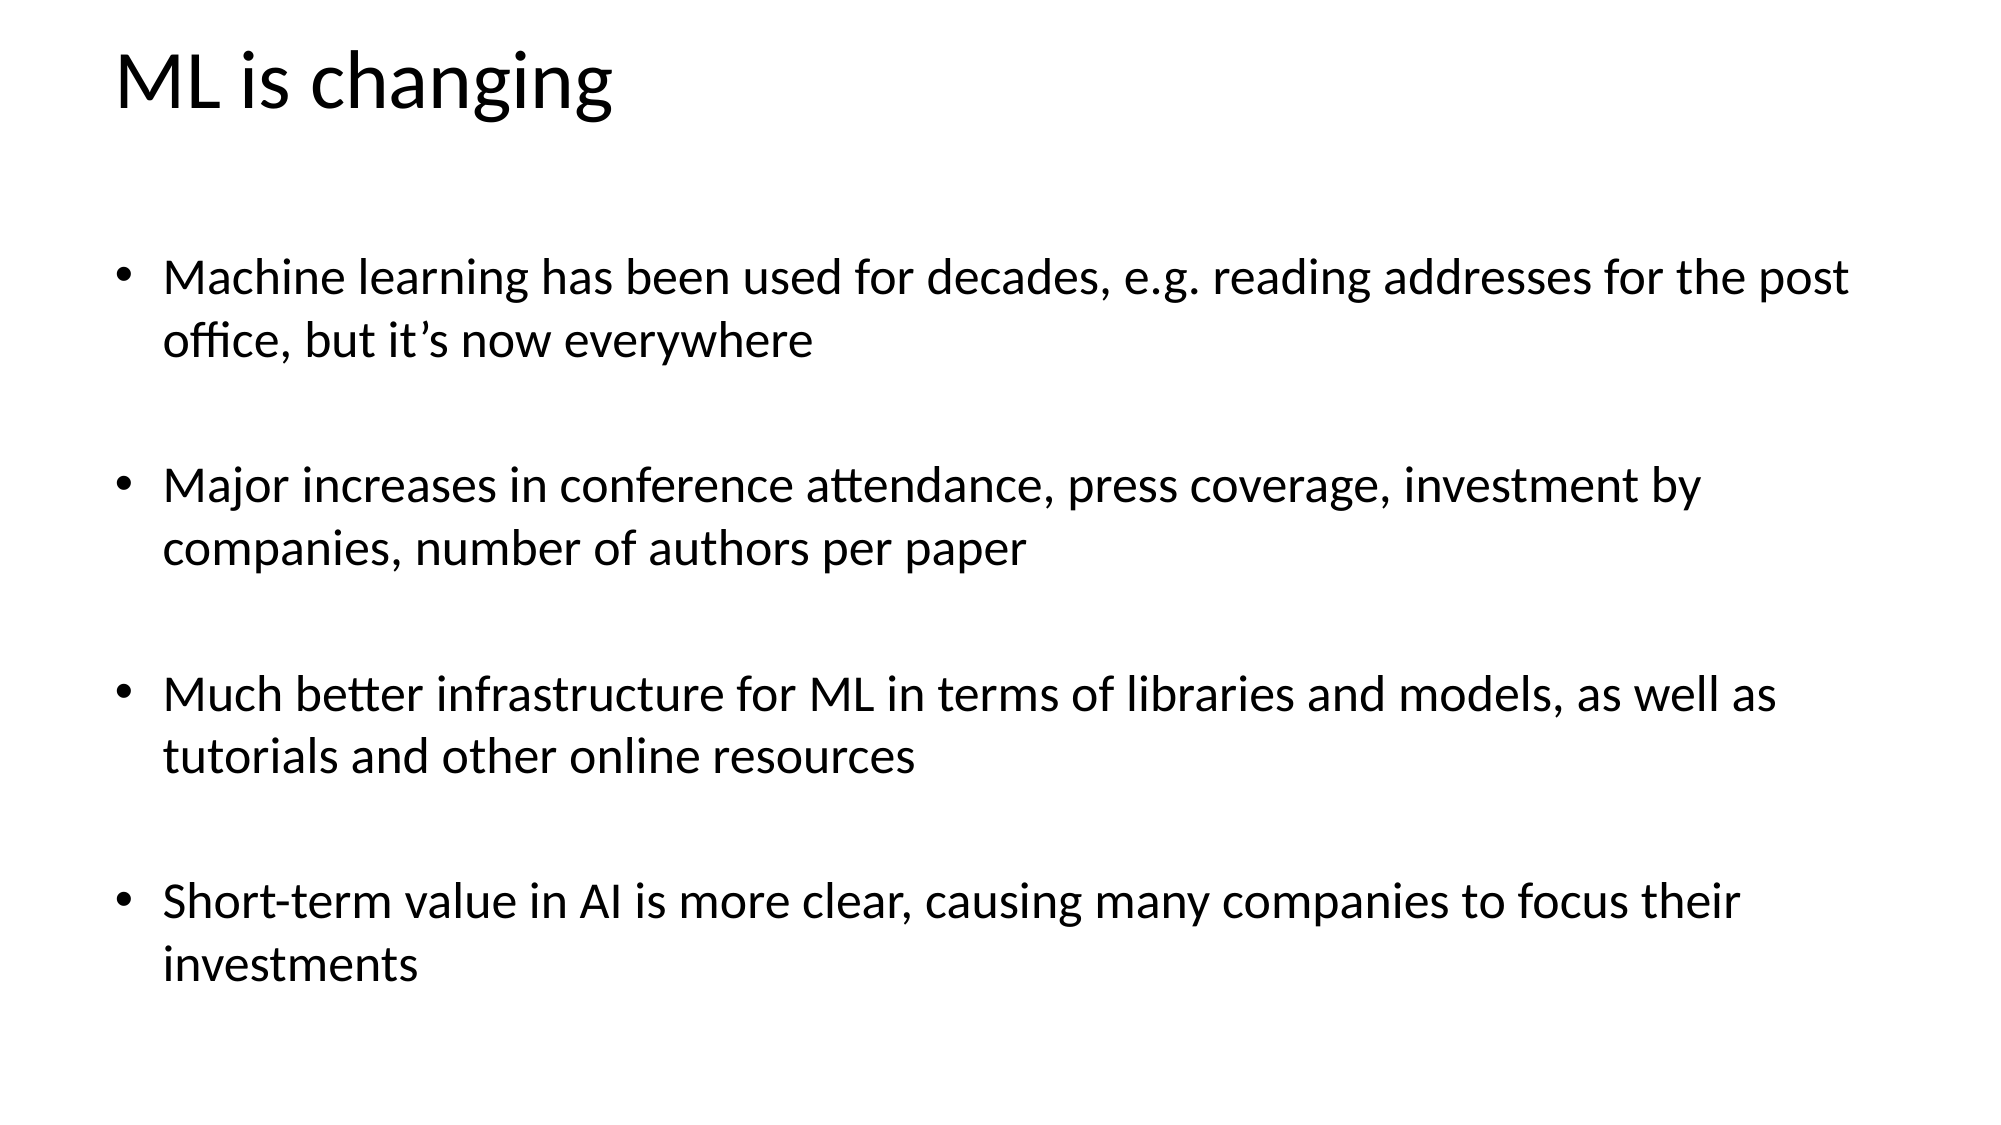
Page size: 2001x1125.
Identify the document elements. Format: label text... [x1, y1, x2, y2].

list Machine learning has been used for decades, e.g. reading addresses for the post office, but it’s now everywhere Major increases in conference attendance, press coverage, investment by companies, number of authors per paper Much better infrastructure for ML in terms of libraries and models, as well as tutorials and other online resources Short-term value in AI is more clear, causing many companies to focus their investments [99, 162, 1900, 1005]
title ML is changing [99, 0, 1900, 150]
